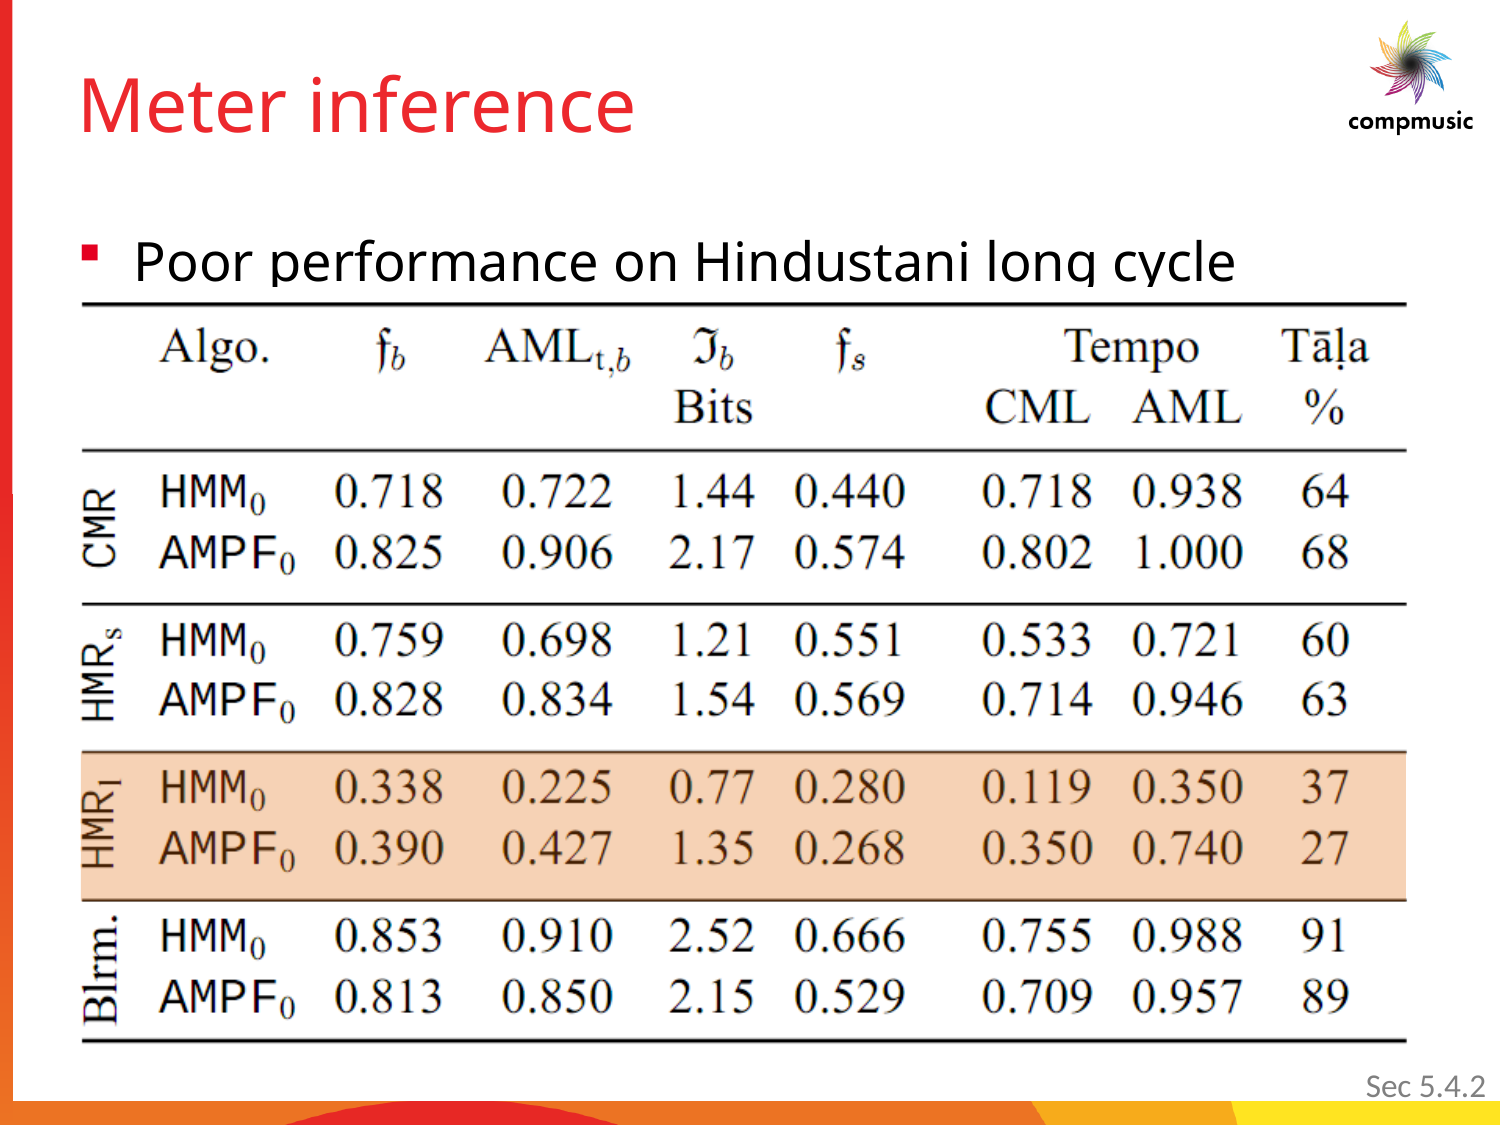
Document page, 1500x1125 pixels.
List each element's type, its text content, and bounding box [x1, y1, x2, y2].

picture [1346, 12, 1475, 142]
picture [62, 287, 1418, 1052]
text_box Sec 5.4.2 [1351, 1056, 1500, 1112]
title Meter inference [62, 37, 1413, 168]
list Poor performance on Hindustani long cycle subset [62, 187, 1413, 286]
picture [12, 1101, 1500, 1125]
